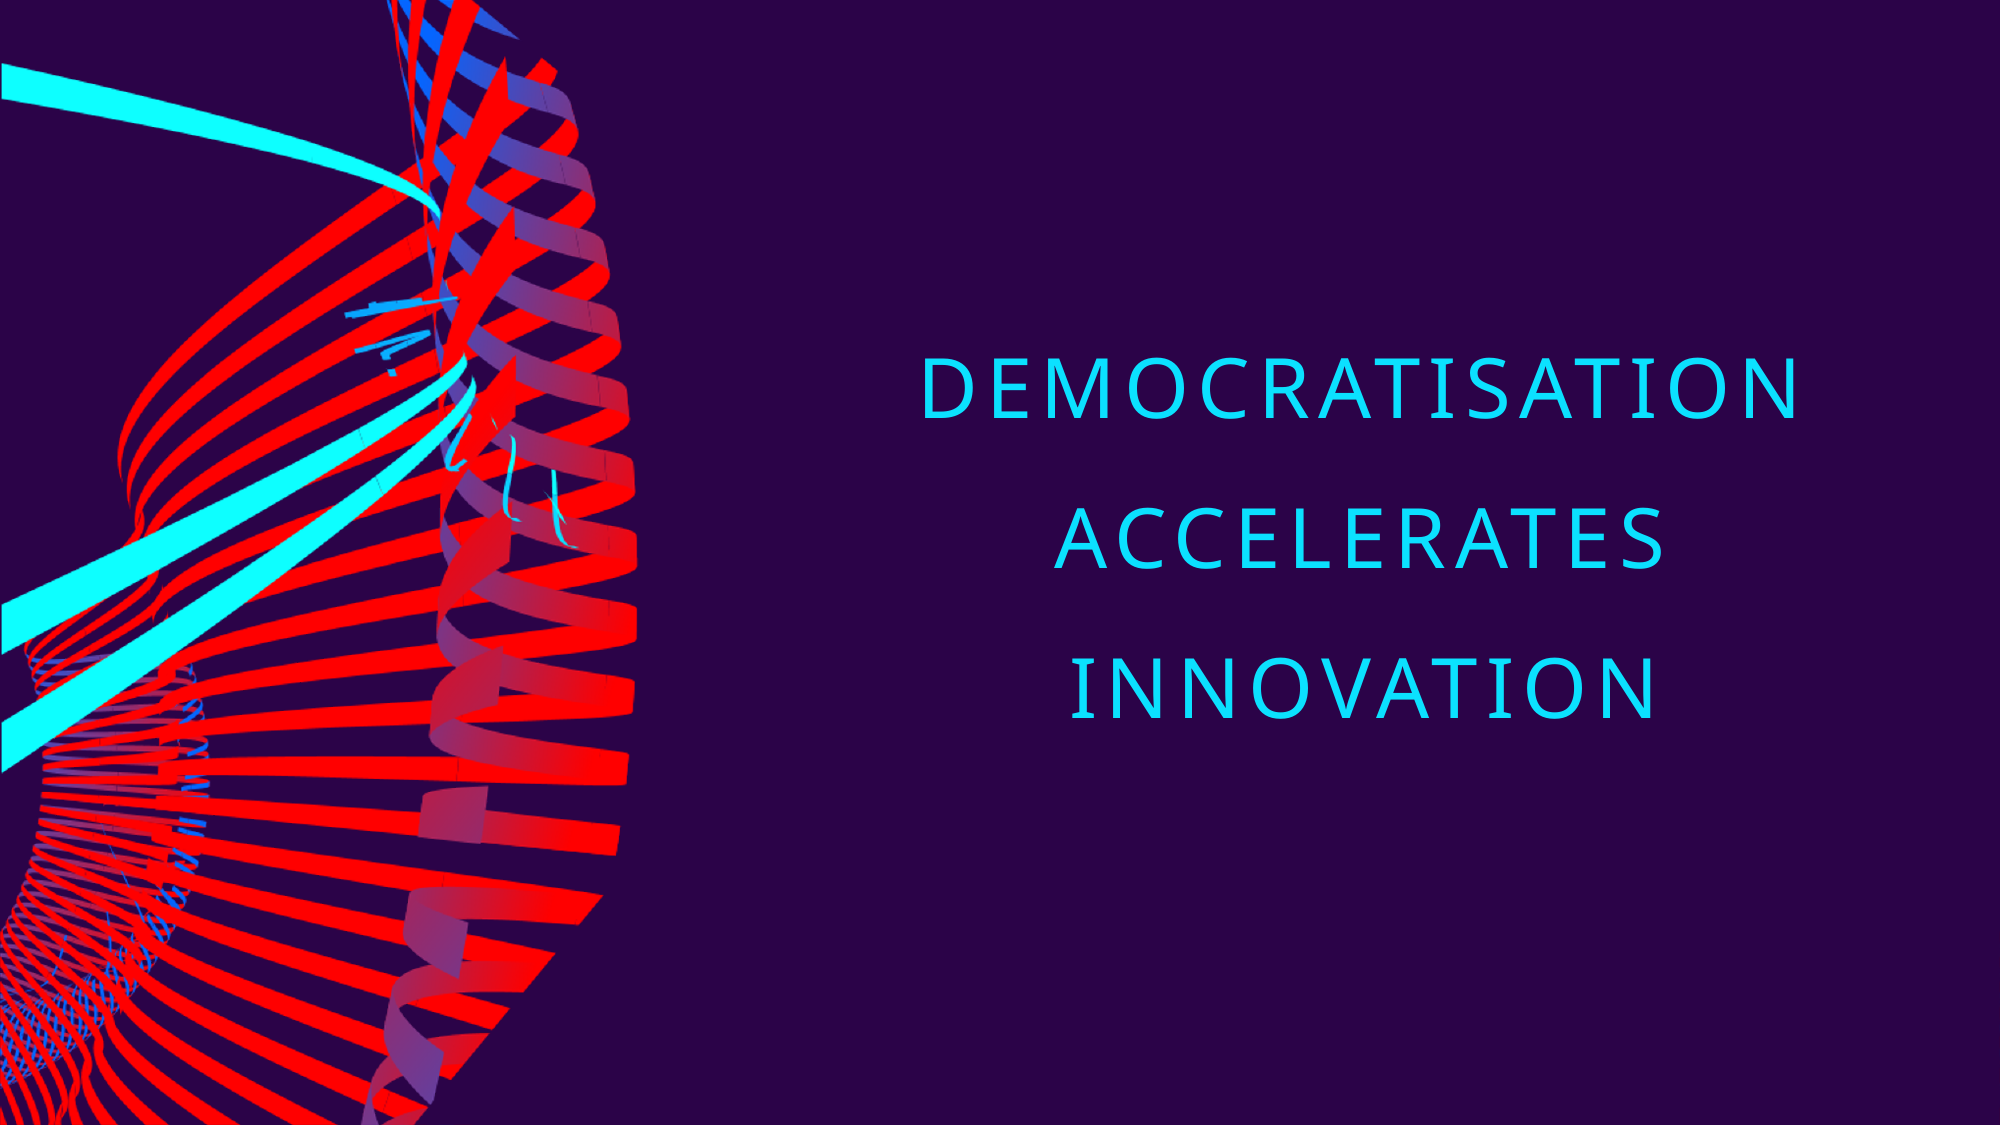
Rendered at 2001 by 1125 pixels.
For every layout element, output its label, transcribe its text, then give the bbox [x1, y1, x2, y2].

picture [0, 0, 2000, 1125]
title DemocratiSation Accelerates Innovation [796, 229, 1932, 792]
